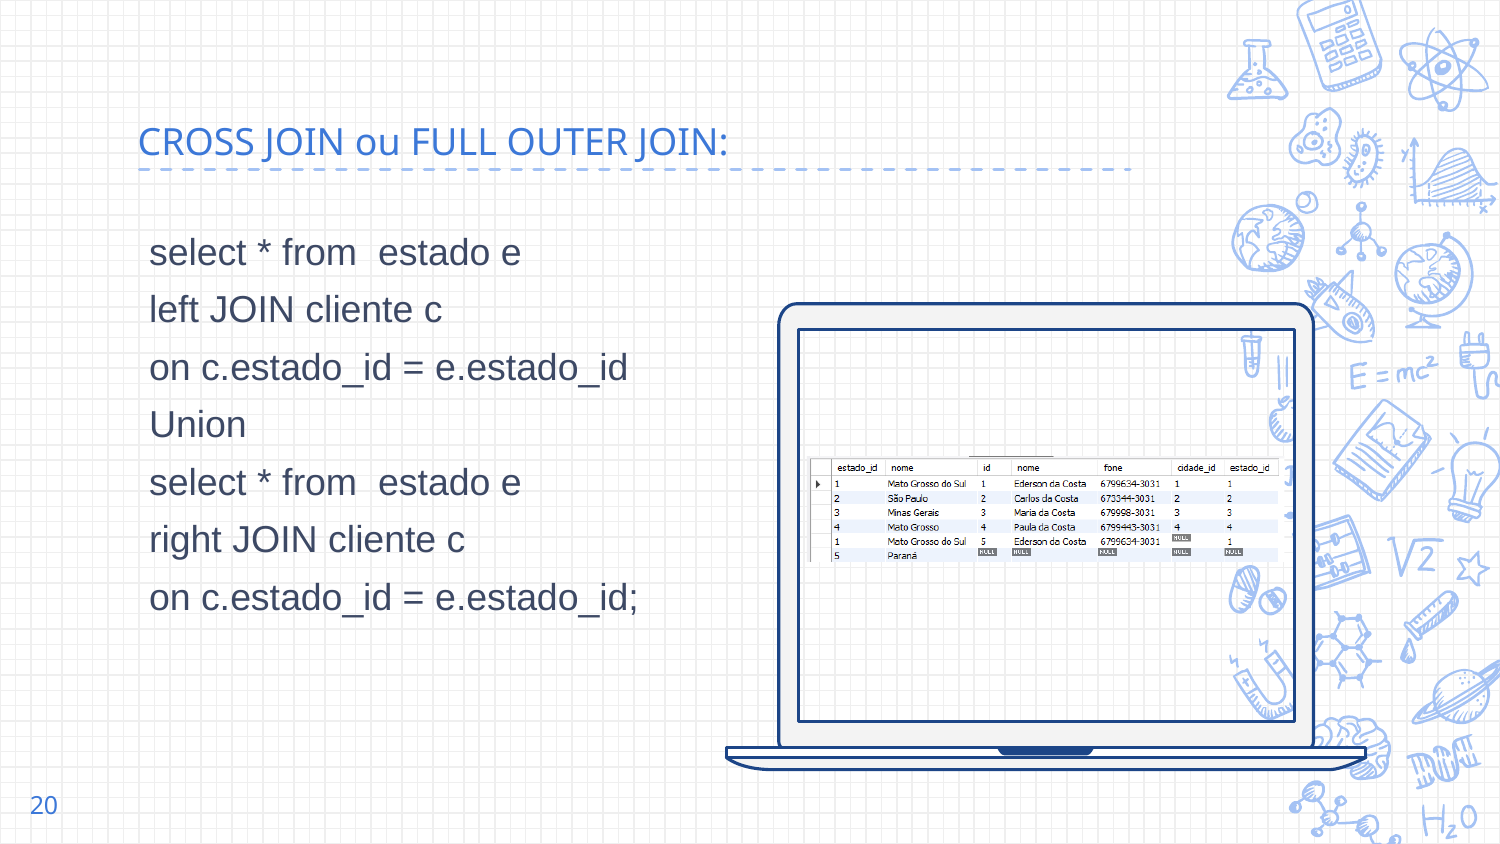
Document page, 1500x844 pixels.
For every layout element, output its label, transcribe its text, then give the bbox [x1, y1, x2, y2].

title CROSS JOIN ou FULL OUTER JOIN: [122, 36, 1130, 178]
picture [806, 456, 1285, 562]
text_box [726, 303, 1367, 770]
list select * from estado e left JOIN cliente c on c.estado_id = e.estado_id Union select * from estado e right JOIN cliente c on c.estado_id = e.estado_id; [122, 212, 821, 806]
slide_number 20 [14, 774, 105, 840]
